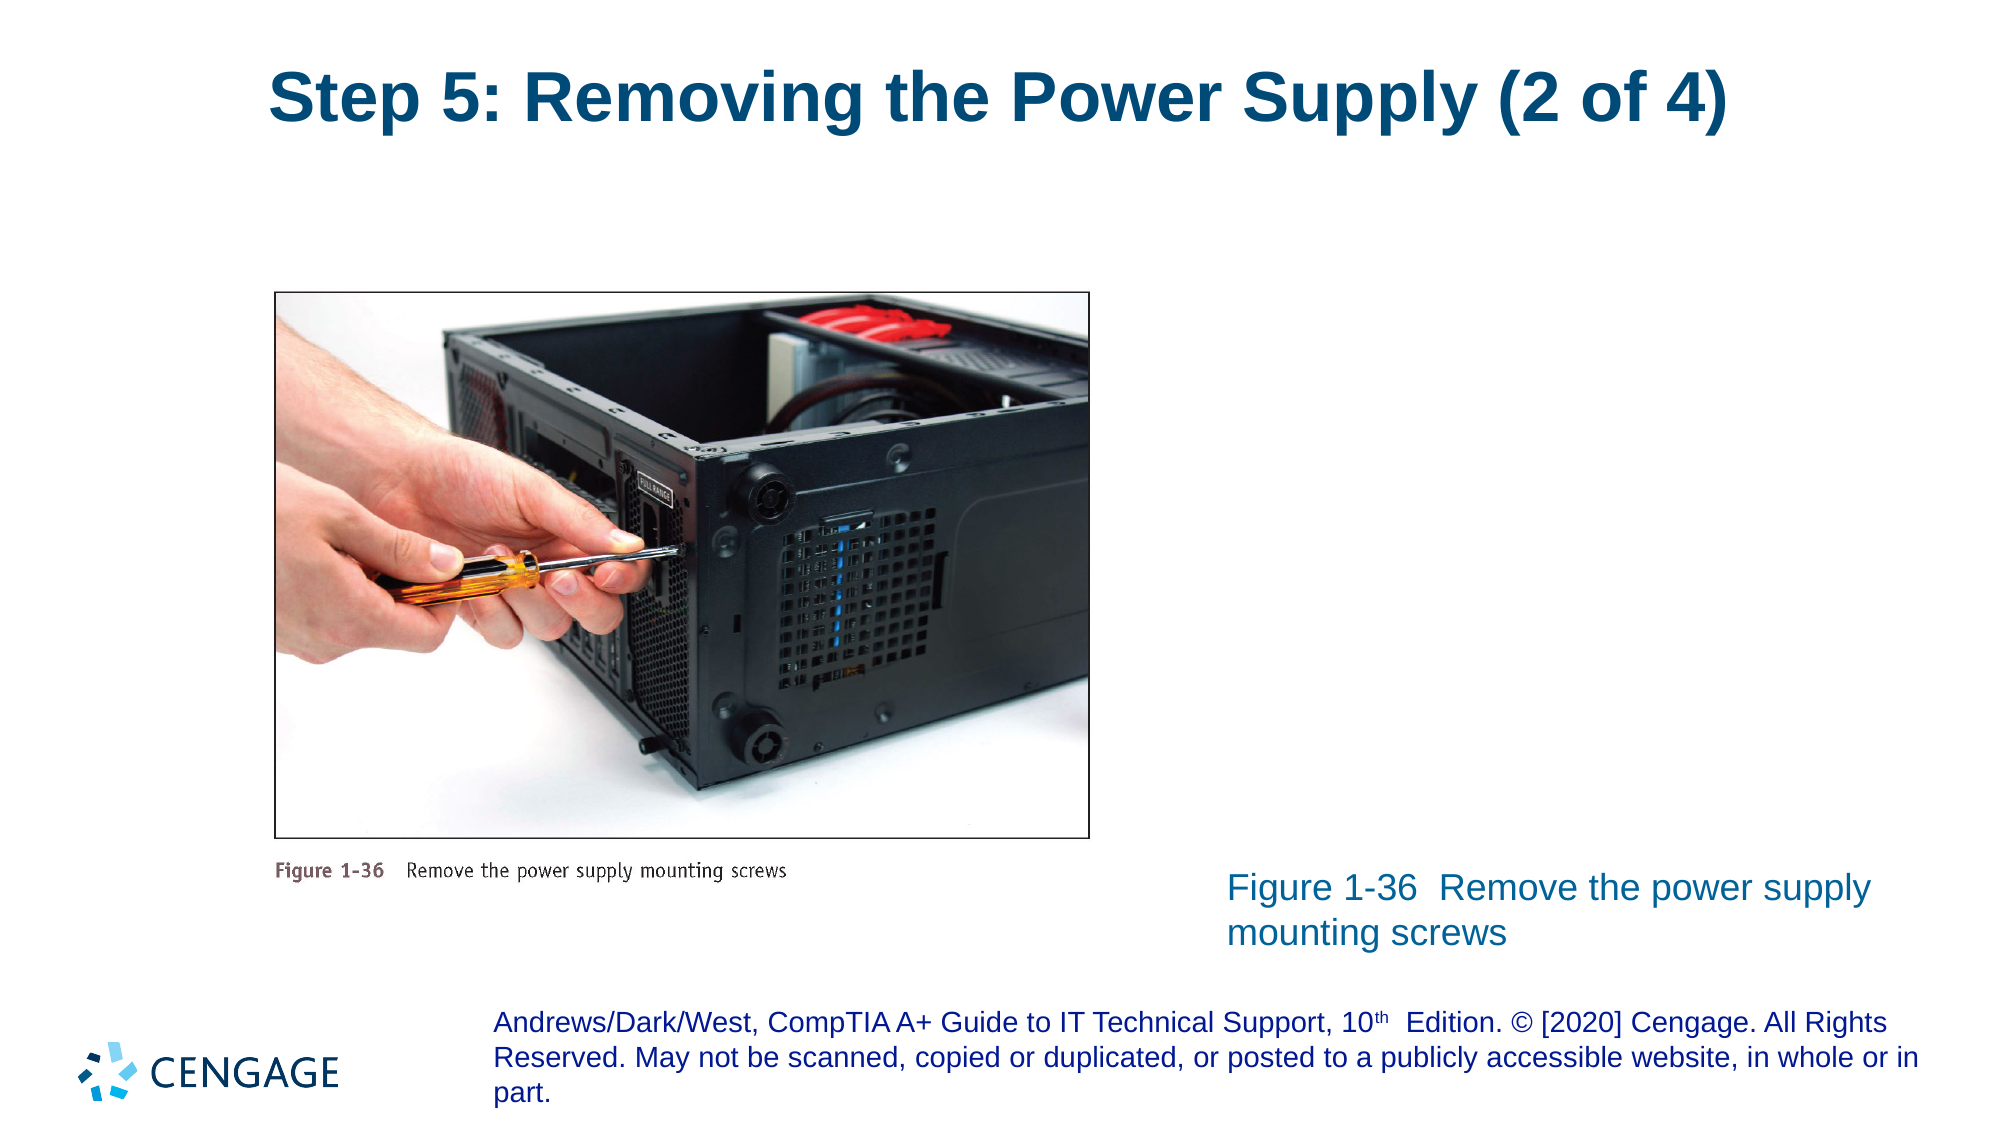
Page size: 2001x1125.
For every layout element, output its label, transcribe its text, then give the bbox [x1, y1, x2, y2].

picture [268, 283, 1096, 889]
picture [78, 1042, 338, 1101]
list Figure 1-36 Remove the power supply mounting screws [1226, 863, 1880, 965]
title Step 5: Removing the Power Supply (2 of 4) [137, 59, 1863, 171]
